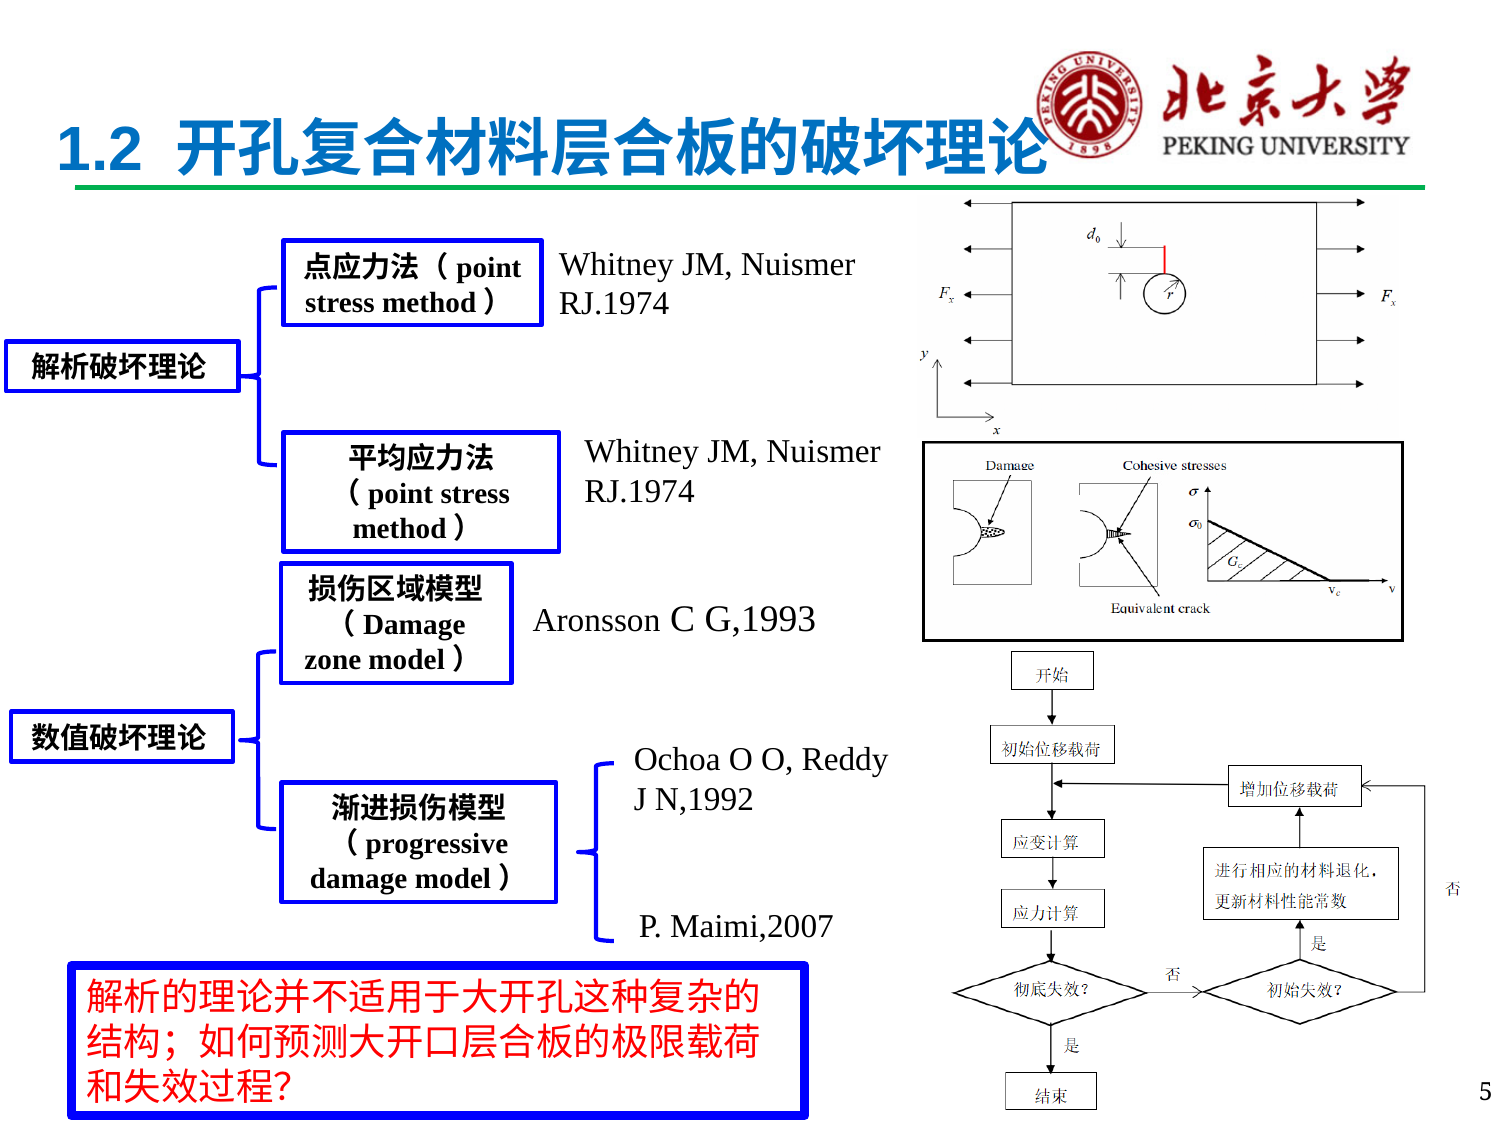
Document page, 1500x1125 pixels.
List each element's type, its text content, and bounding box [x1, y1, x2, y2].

text_box Ochoa O O, Reddy J N,1992 [618, 729, 939, 824]
text_box [240, 286, 277, 466]
text_box [239, 650, 277, 830]
text_box 渐进损伤模型（progressive damage model） [281, 782, 557, 903]
picture [917, 195, 1465, 1115]
slide_number 5 [1468, 1042, 1500, 1118]
text_box Whitney JM, Nuismer RJ.1974 [544, 234, 912, 329]
text_box [577, 762, 614, 942]
picture [1022, 39, 1425, 167]
title 1.2 开孔复合材料层合板的破坏理论 [41, 78, 1099, 171]
text_box 损伤区域模型（Damage zone model） [281, 563, 512, 683]
text_box 解析破坏理论 [6, 341, 239, 392]
text_box Whitney JM, Nuismer RJ.1974 [569, 422, 915, 517]
text_box Aronsson C G,1993 [517, 586, 832, 646]
text_box P. Maimi,2007 [624, 896, 939, 952]
text_box 数值破坏理论 [11, 711, 233, 762]
text_box 平均应力法（point stress method） [283, 432, 559, 552]
text_box 点应力法（point stress method） [283, 240, 542, 326]
text_box 解析的理论并不适用于大开孔这种复杂的结构；如何预测大开口层合板的极限载荷和失效过程？ [71, 965, 805, 1116]
